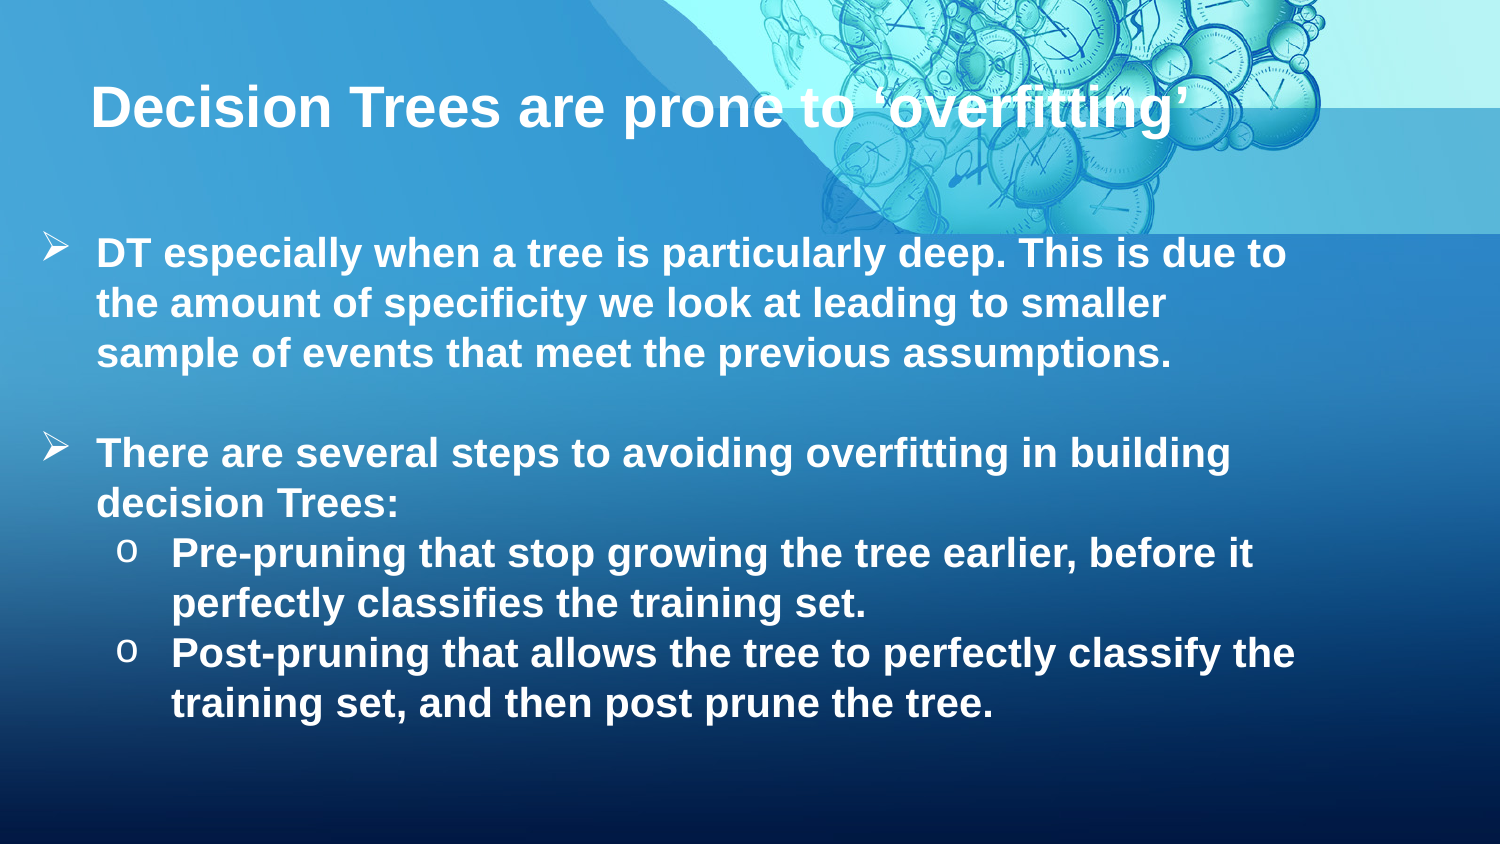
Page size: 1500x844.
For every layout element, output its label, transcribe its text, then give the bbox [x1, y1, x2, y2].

text_box DT especially when a tree is particularly deep. This is due to the amount of specificity we look at leading to smaller sample of events that meet the previous assumptions. There are several steps to avoiding overfitting in building decision Trees: Pre-pruning that stop growing the tree earlier, before it perfectly classifies the training set. Post-pruning that allows the tree to perfectly classify the training set, and then post prune the tree. [24, 218, 1327, 784]
picture [0, 0, 1500, 844]
title Decision Trees are prone to ‘overfitting’ [75, 41, 1430, 167]
